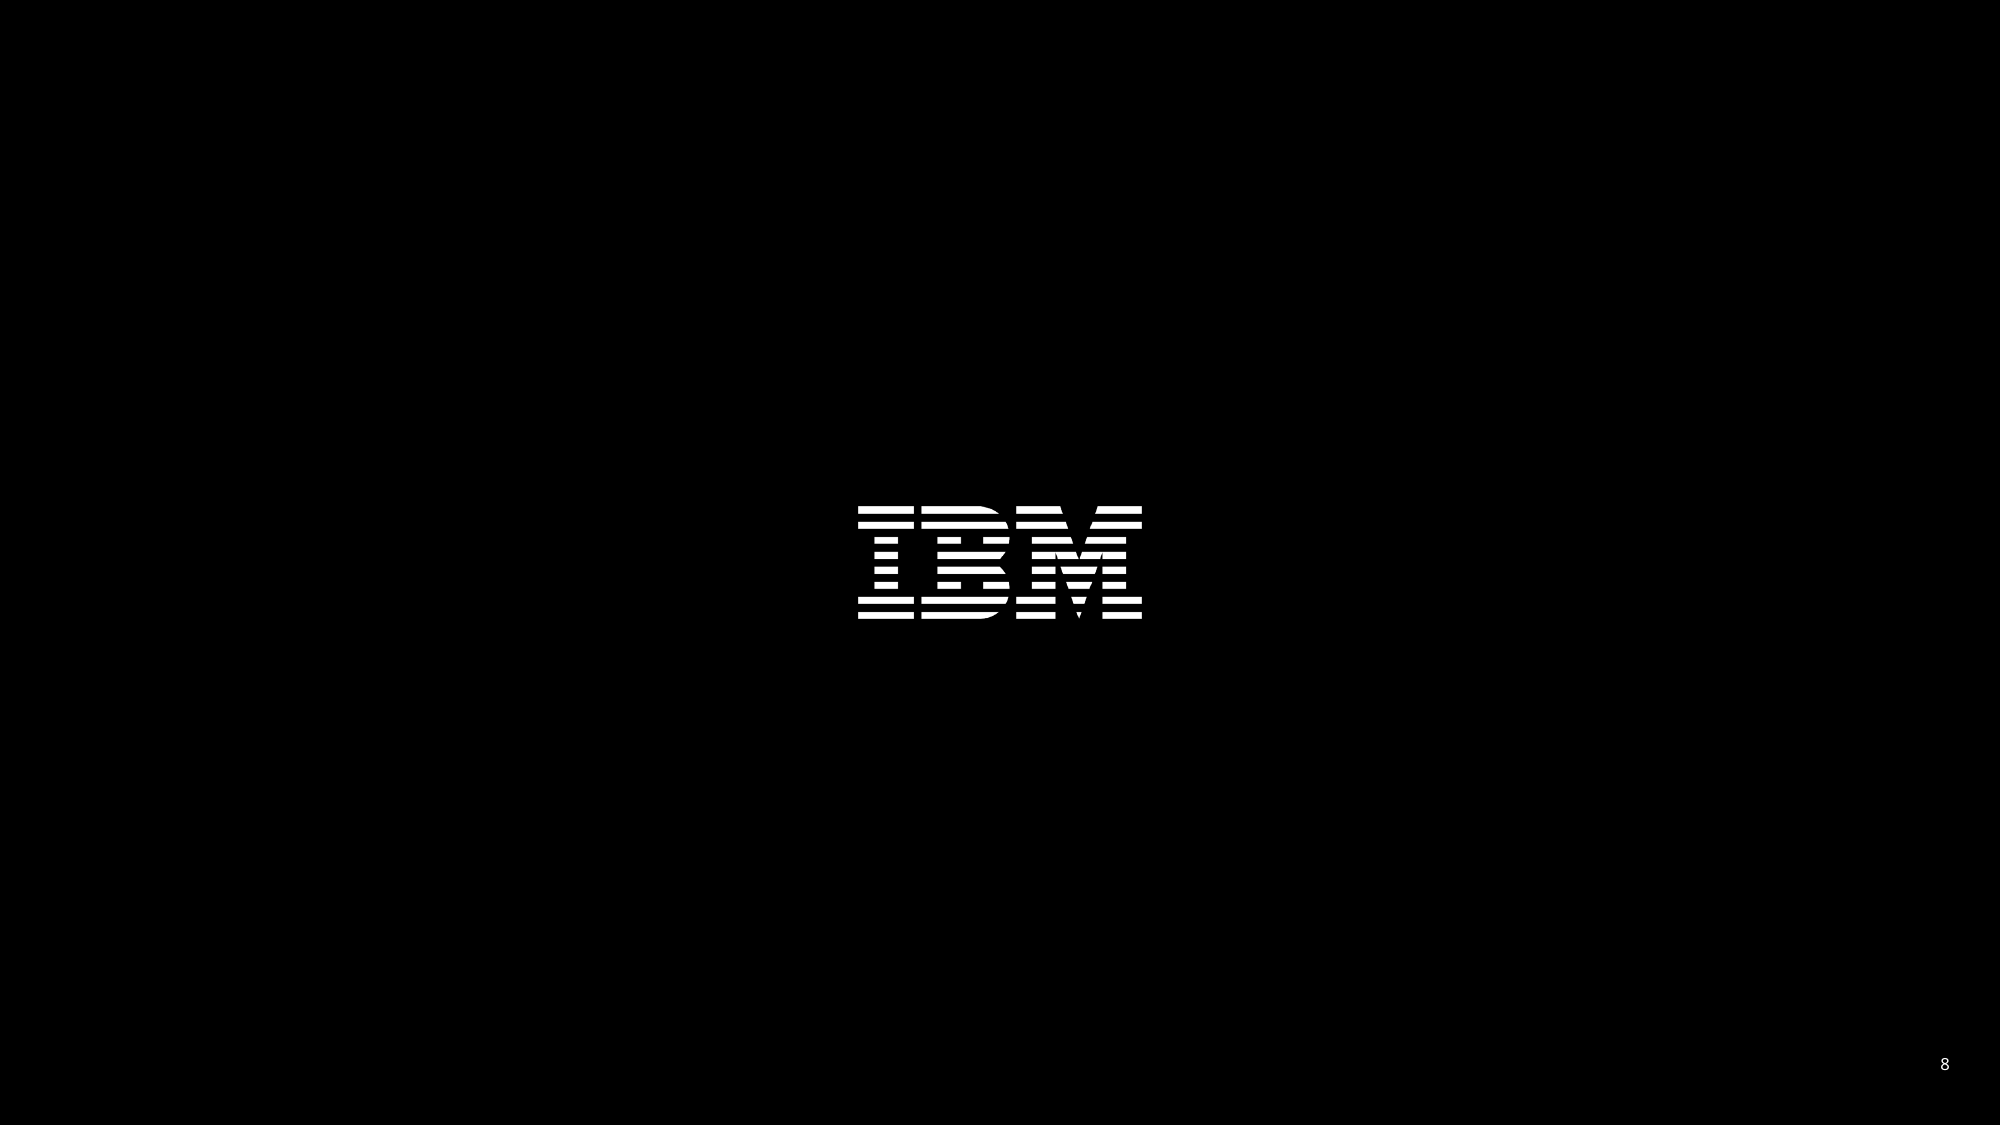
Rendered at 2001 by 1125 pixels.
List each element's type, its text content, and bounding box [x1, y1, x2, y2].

picture [858, 506, 1142, 619]
slide_number 8 [1550, 1047, 1950, 1084]
